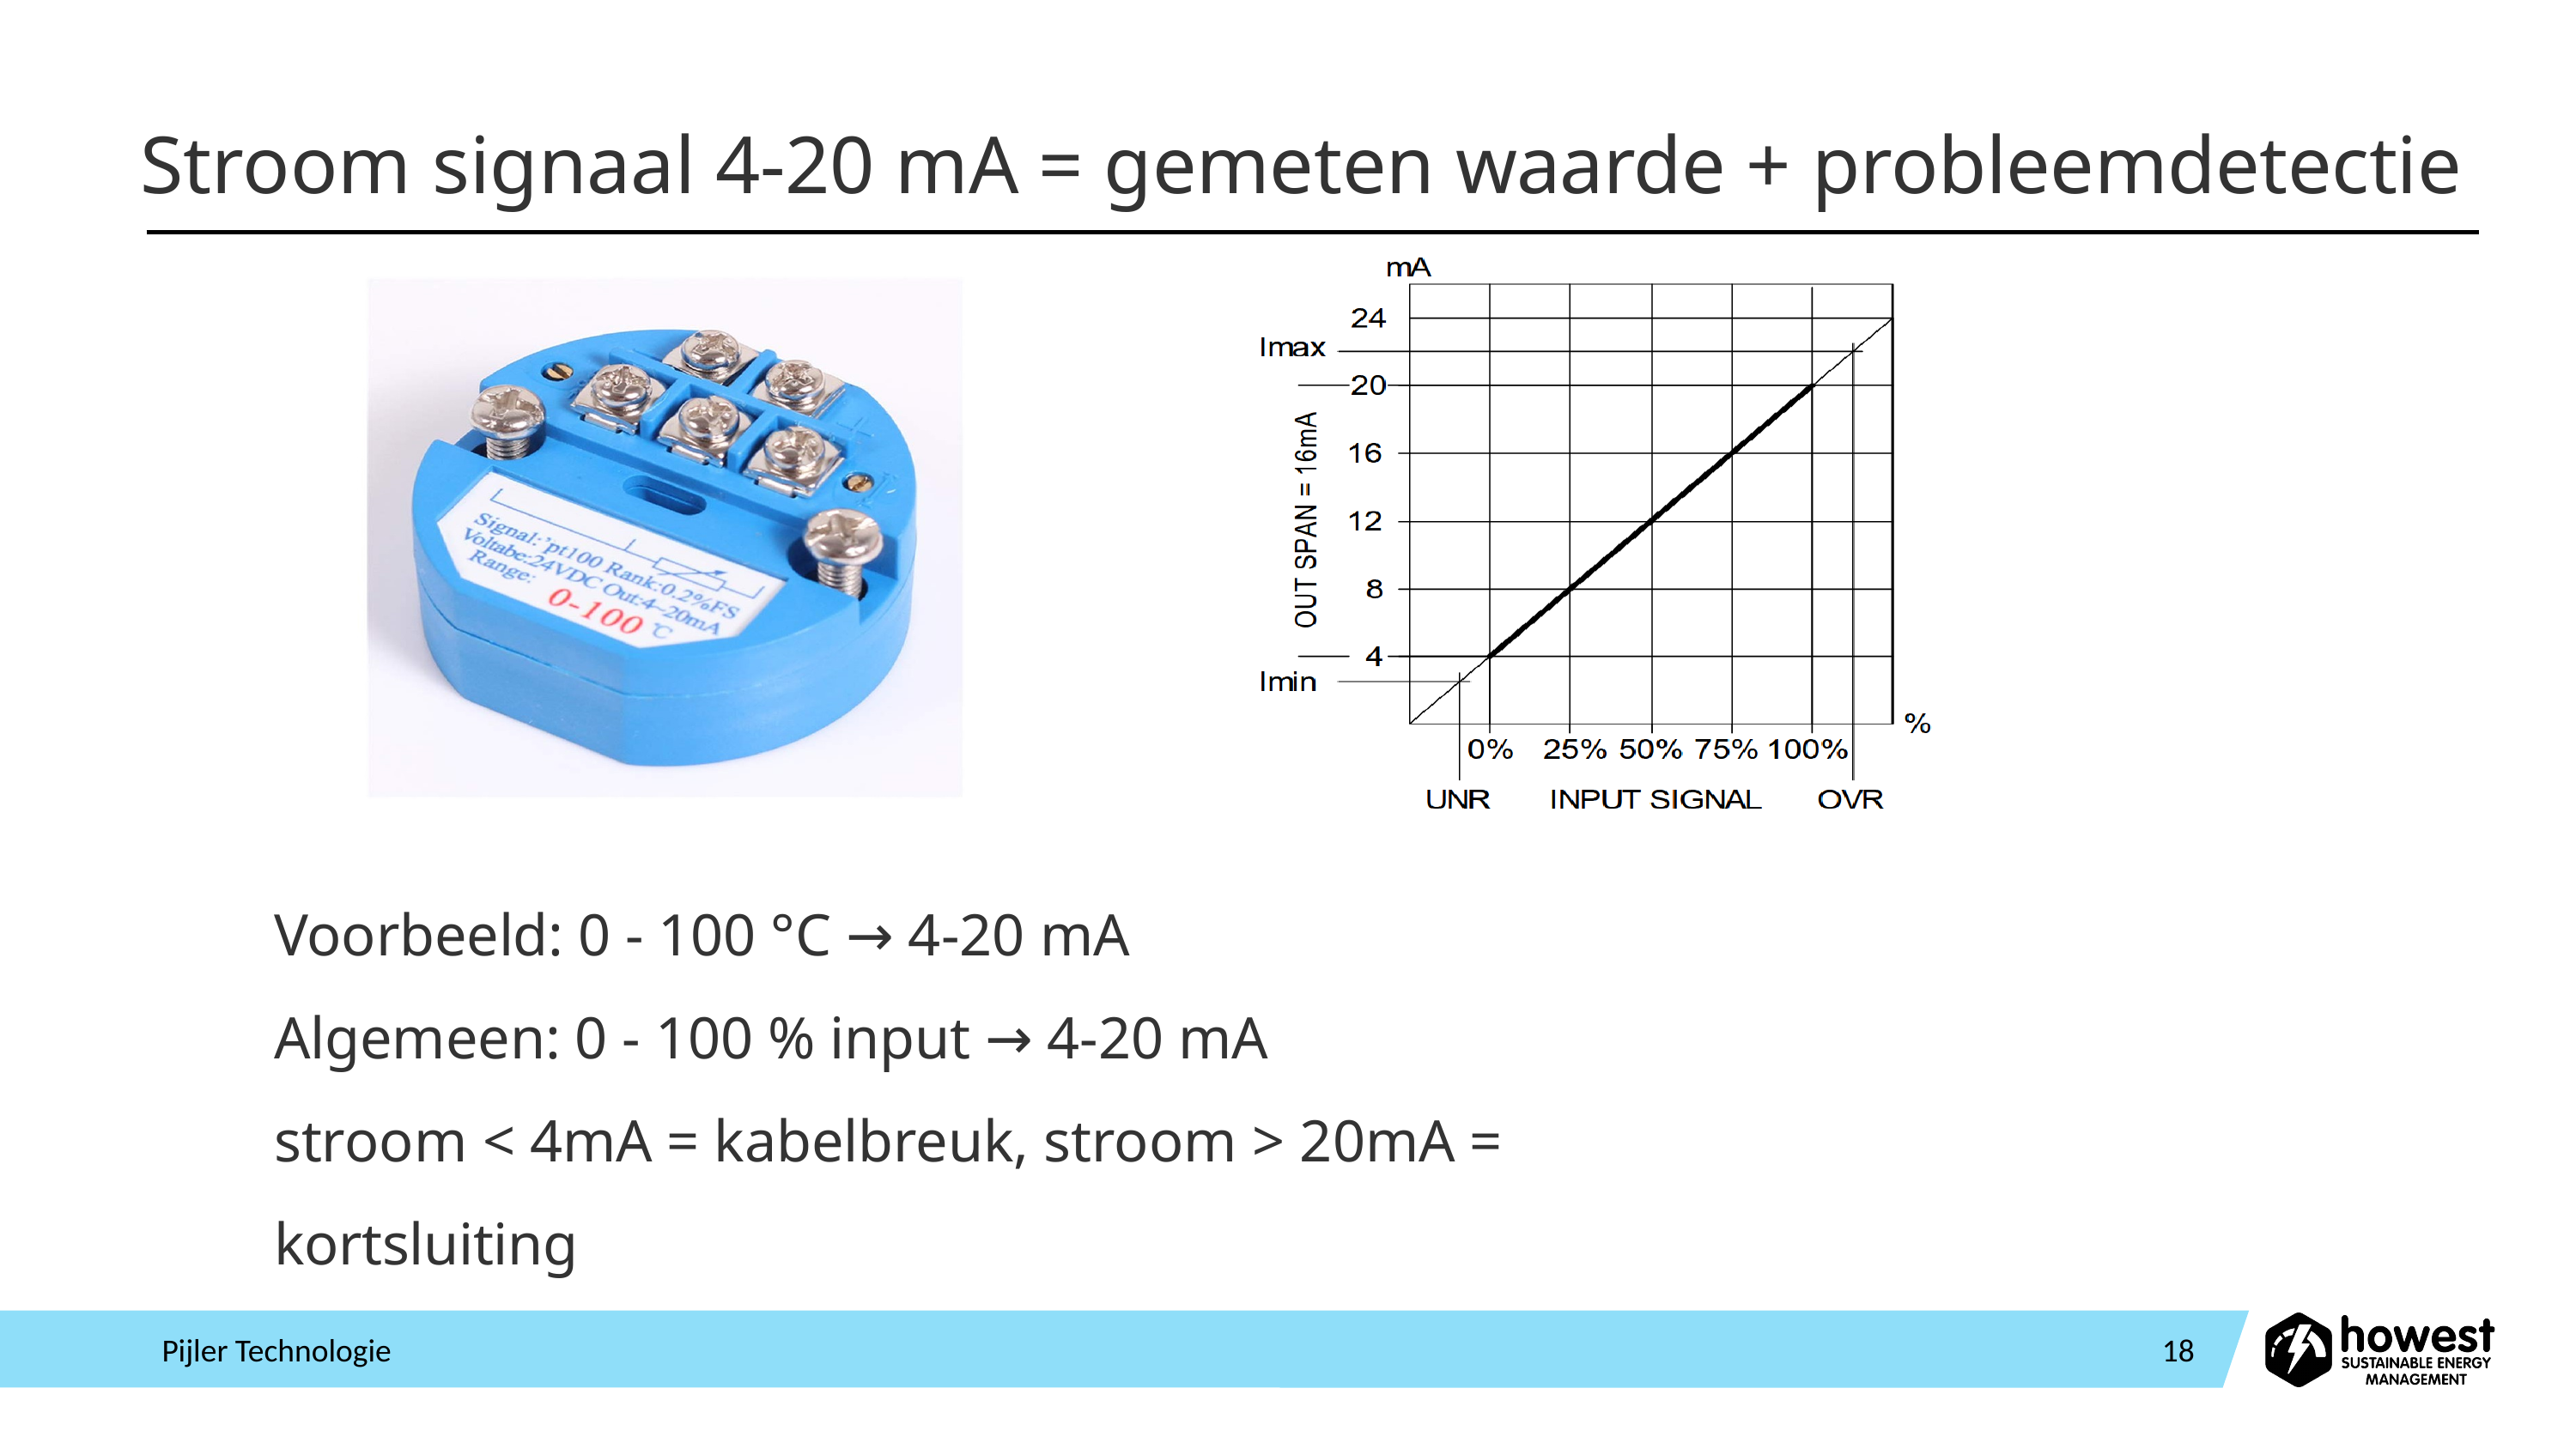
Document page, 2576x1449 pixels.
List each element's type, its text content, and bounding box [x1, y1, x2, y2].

slide_number Pijler Technologie [149, 1310, 729, 1388]
text_box [357, 276, 968, 799]
title Stroom signaal 4-20 mA = gemeten waarde + probleemdetectie [140, 124, 2476, 215]
text_box Voorbeeld: 0 - 100 °C → 4-20 mA Algemeen: 0 - 100 % input → 4-20 mA stroom < 4mA = kabelbreuk, stroom > 20mA = kortsluiting [270, 861, 1665, 1276]
picture [2265, 1313, 2495, 1387]
slide_number 18 [1676, 1310, 2208, 1388]
text_box [1261, 258, 1932, 809]
